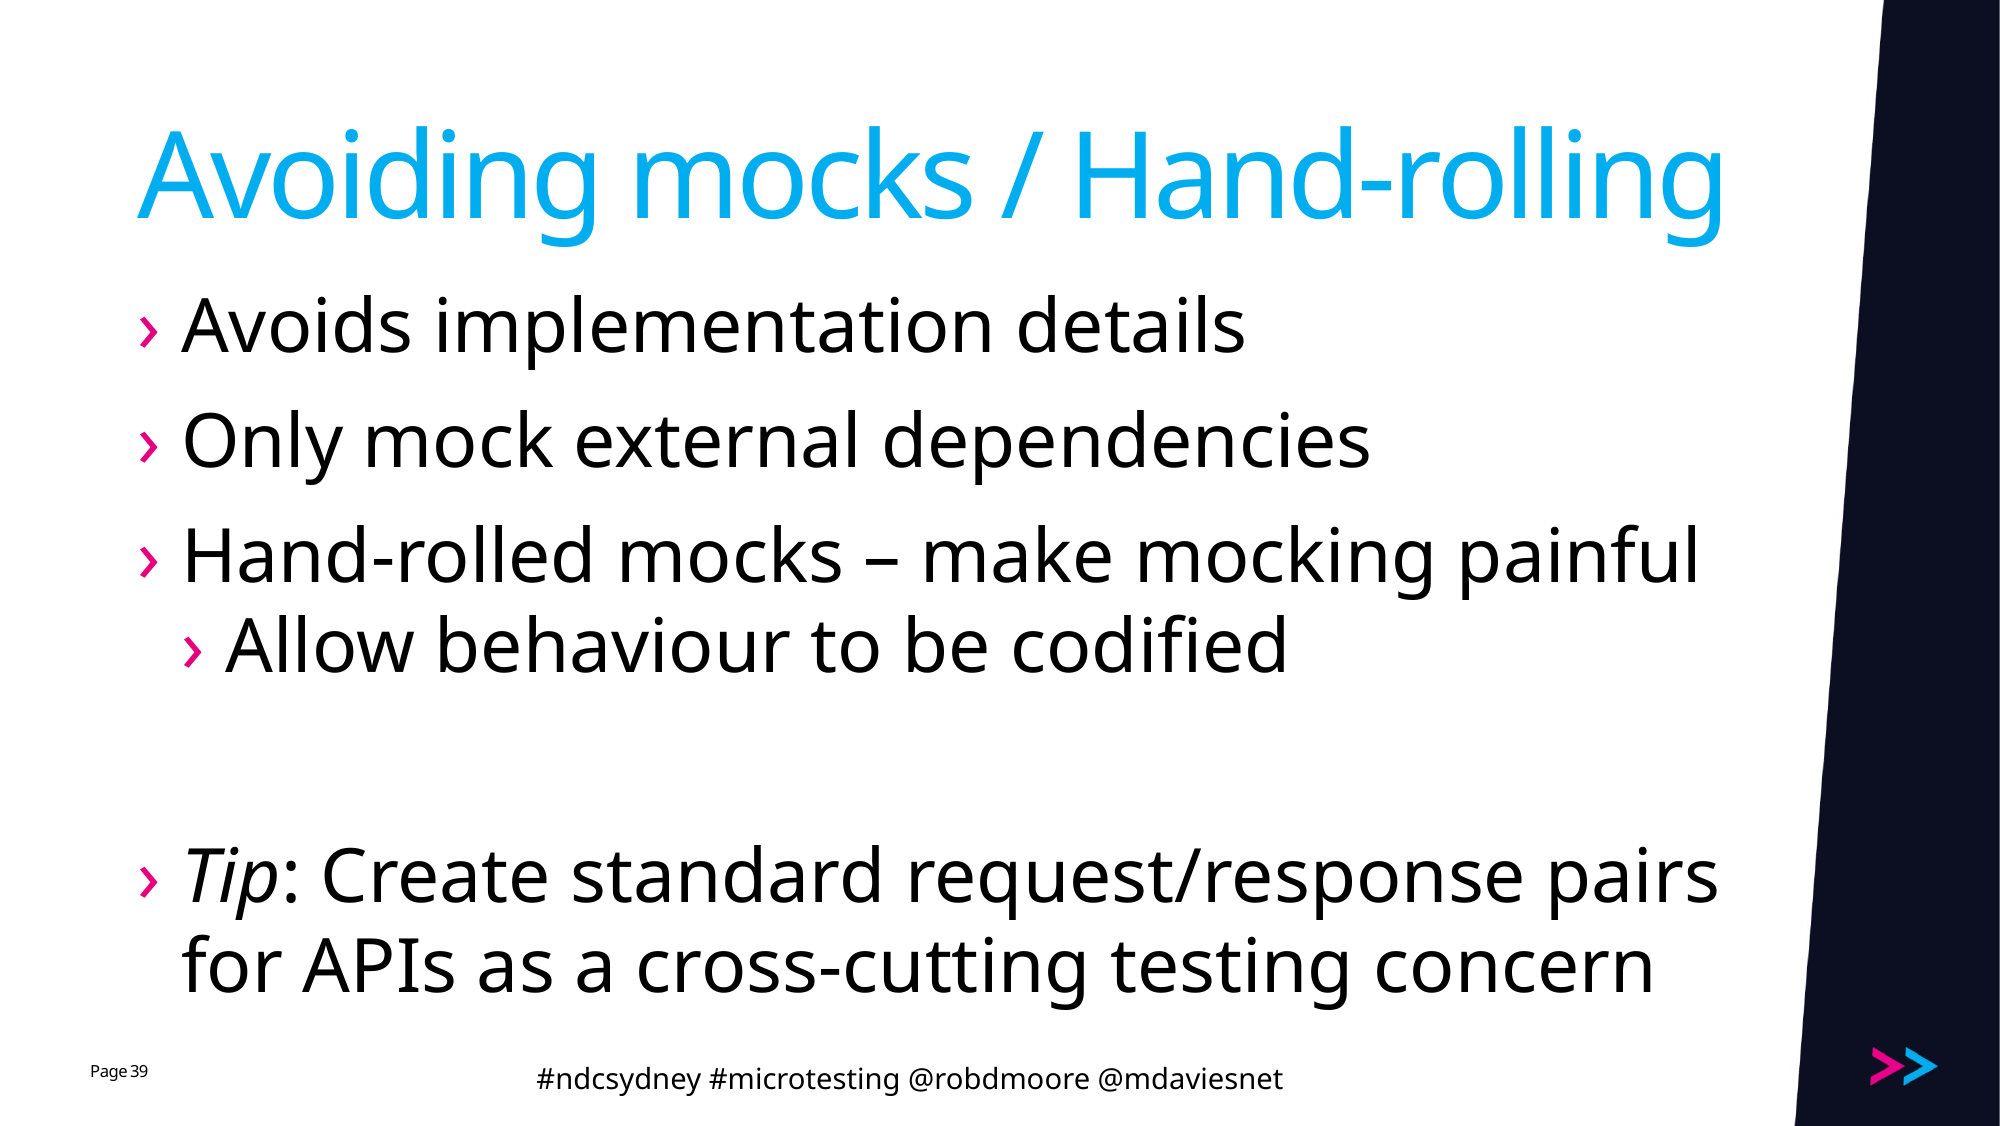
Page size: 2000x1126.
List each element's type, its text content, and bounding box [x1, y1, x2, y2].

slide_number 39 [130, 1061, 166, 1113]
list Avoids implementation details Only mock external dependencies Hand-rolled mocks – make mocking painful Allow behaviour to be codified Tip: Create standard request/response pairs for APIs as a cross-cutting testing concern [137, 277, 1786, 1021]
title Avoiding mocks / Hand-rolling [137, 54, 1786, 243]
picture [0, 0, 2000, 1126]
